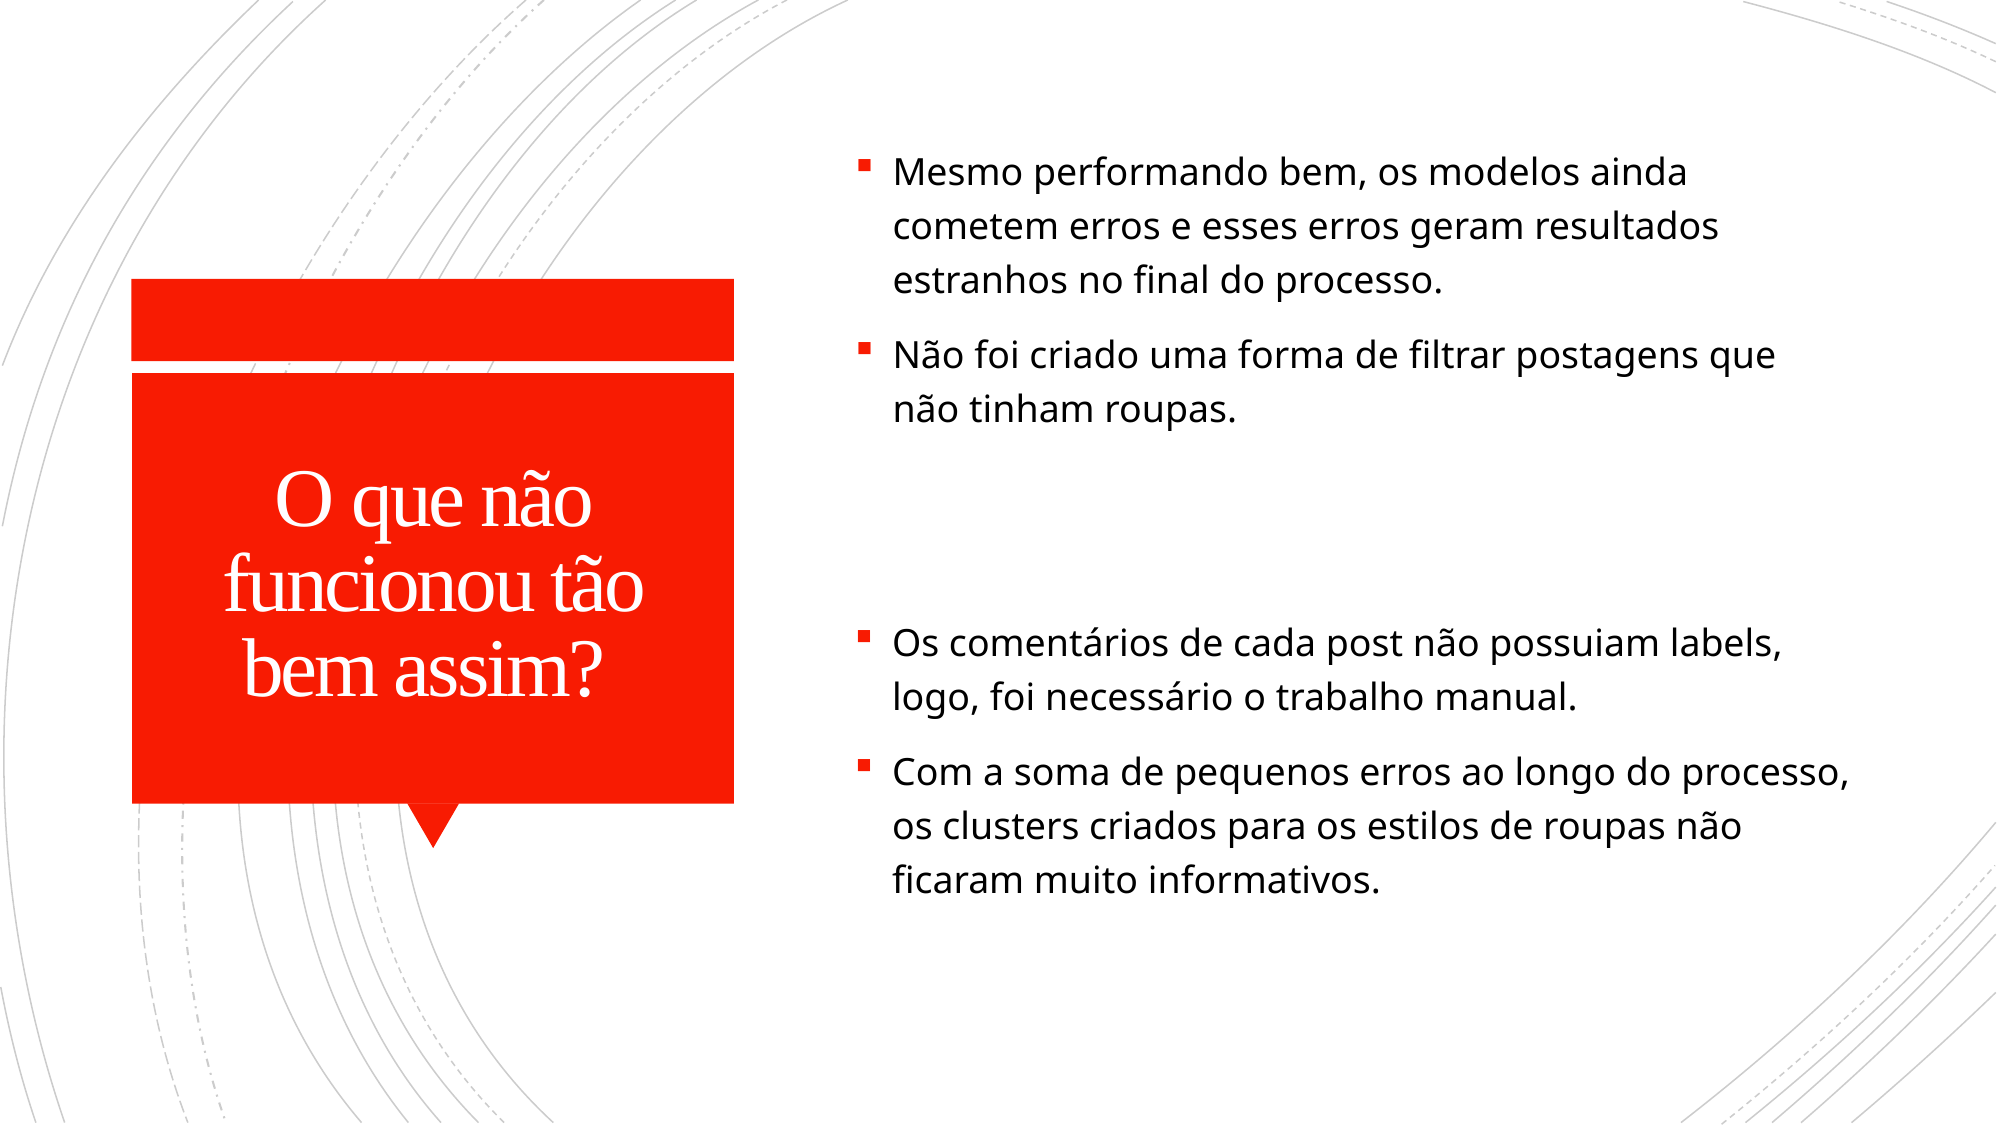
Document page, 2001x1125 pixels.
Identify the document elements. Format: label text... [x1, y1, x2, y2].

title O que não funcionou tão bem assim? [145, 383, 721, 789]
list Mesmo performando bem, os modelos ainda cometem erros e esses erros geram resultados estranhos no final do processo. Não foi criado uma forma de filtrar postagens que não tinham roupas. [840, 131, 1869, 523]
list Os comentários de cada post não possuiam labels, logo, foi necessário o trabalho manual. Com a soma de pequenos erros ao longo do processo, os clusters criados para os estilos de roupas não ficaram muito informativos. [839, 602, 1869, 994]
